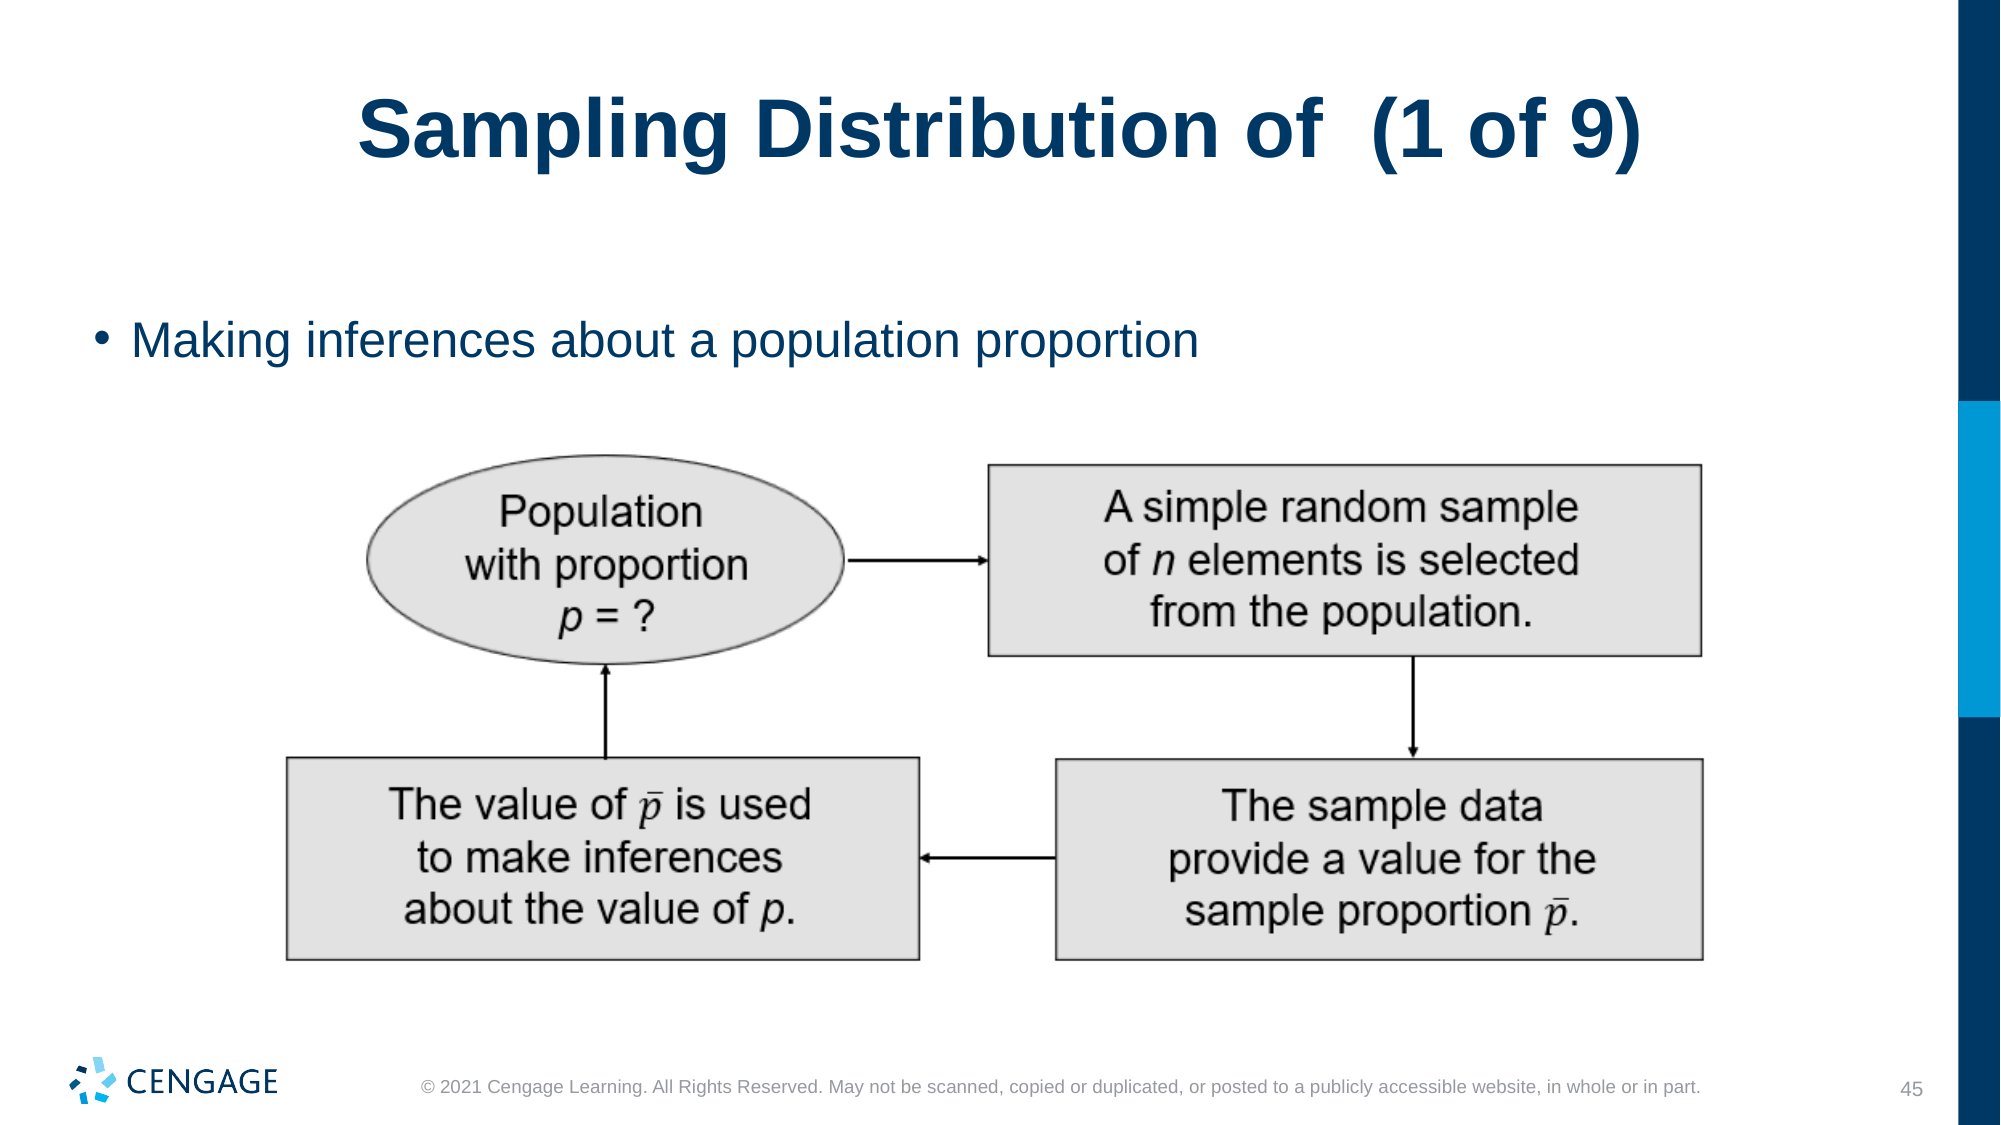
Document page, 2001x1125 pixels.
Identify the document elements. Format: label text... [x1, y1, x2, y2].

list Making inferences about a population proportion [78, 299, 1922, 389]
picture [69, 1057, 277, 1104]
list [267, 429, 1733, 990]
